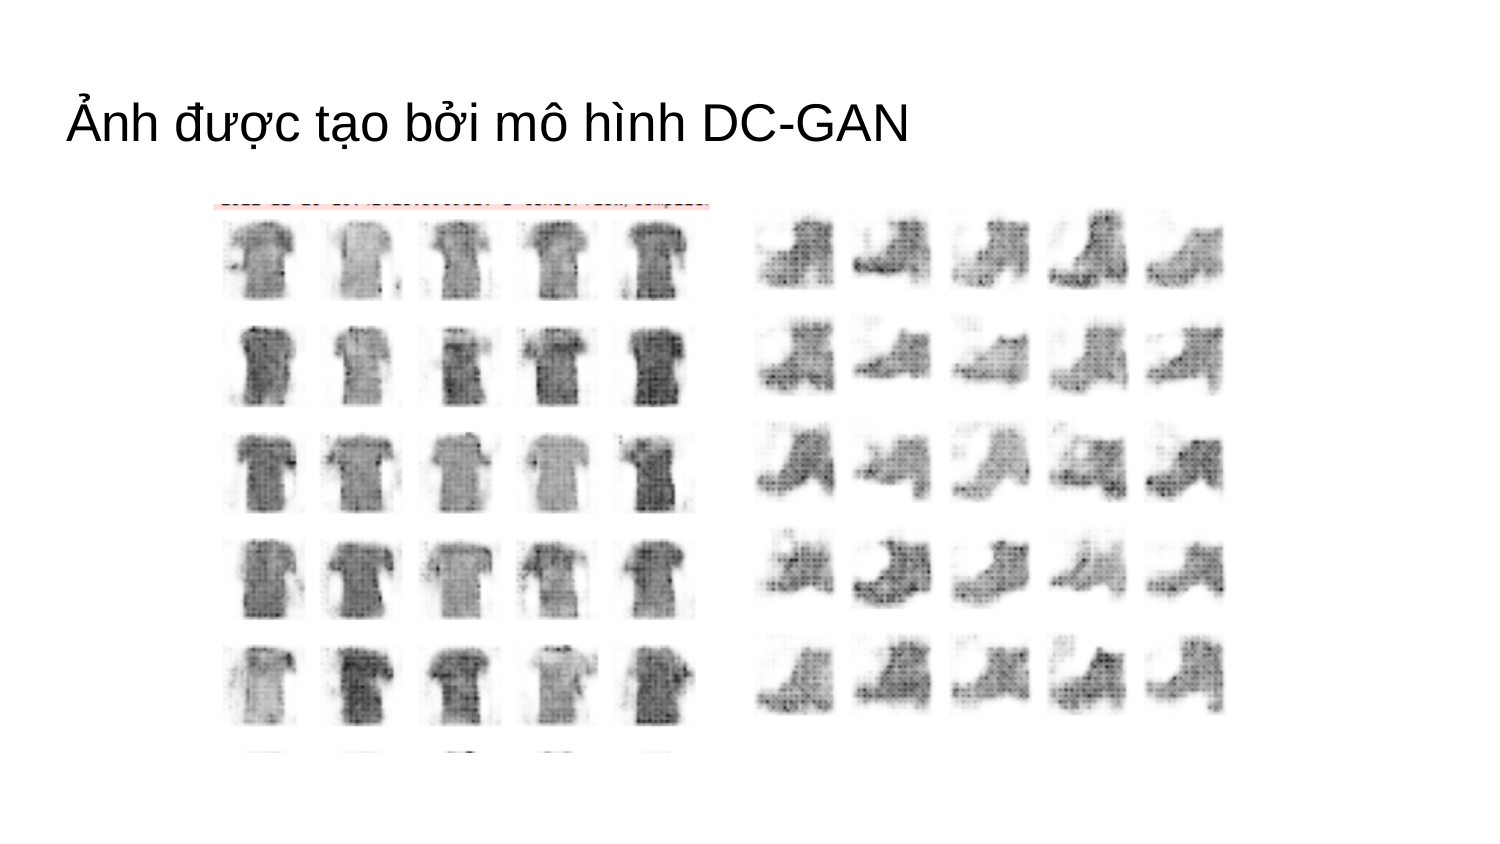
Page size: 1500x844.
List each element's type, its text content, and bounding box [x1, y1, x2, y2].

picture [212, 204, 710, 754]
title Ảnh được tạo bởi mô hình DC-GAN [51, 72, 1449, 167]
picture [734, 204, 1240, 736]
